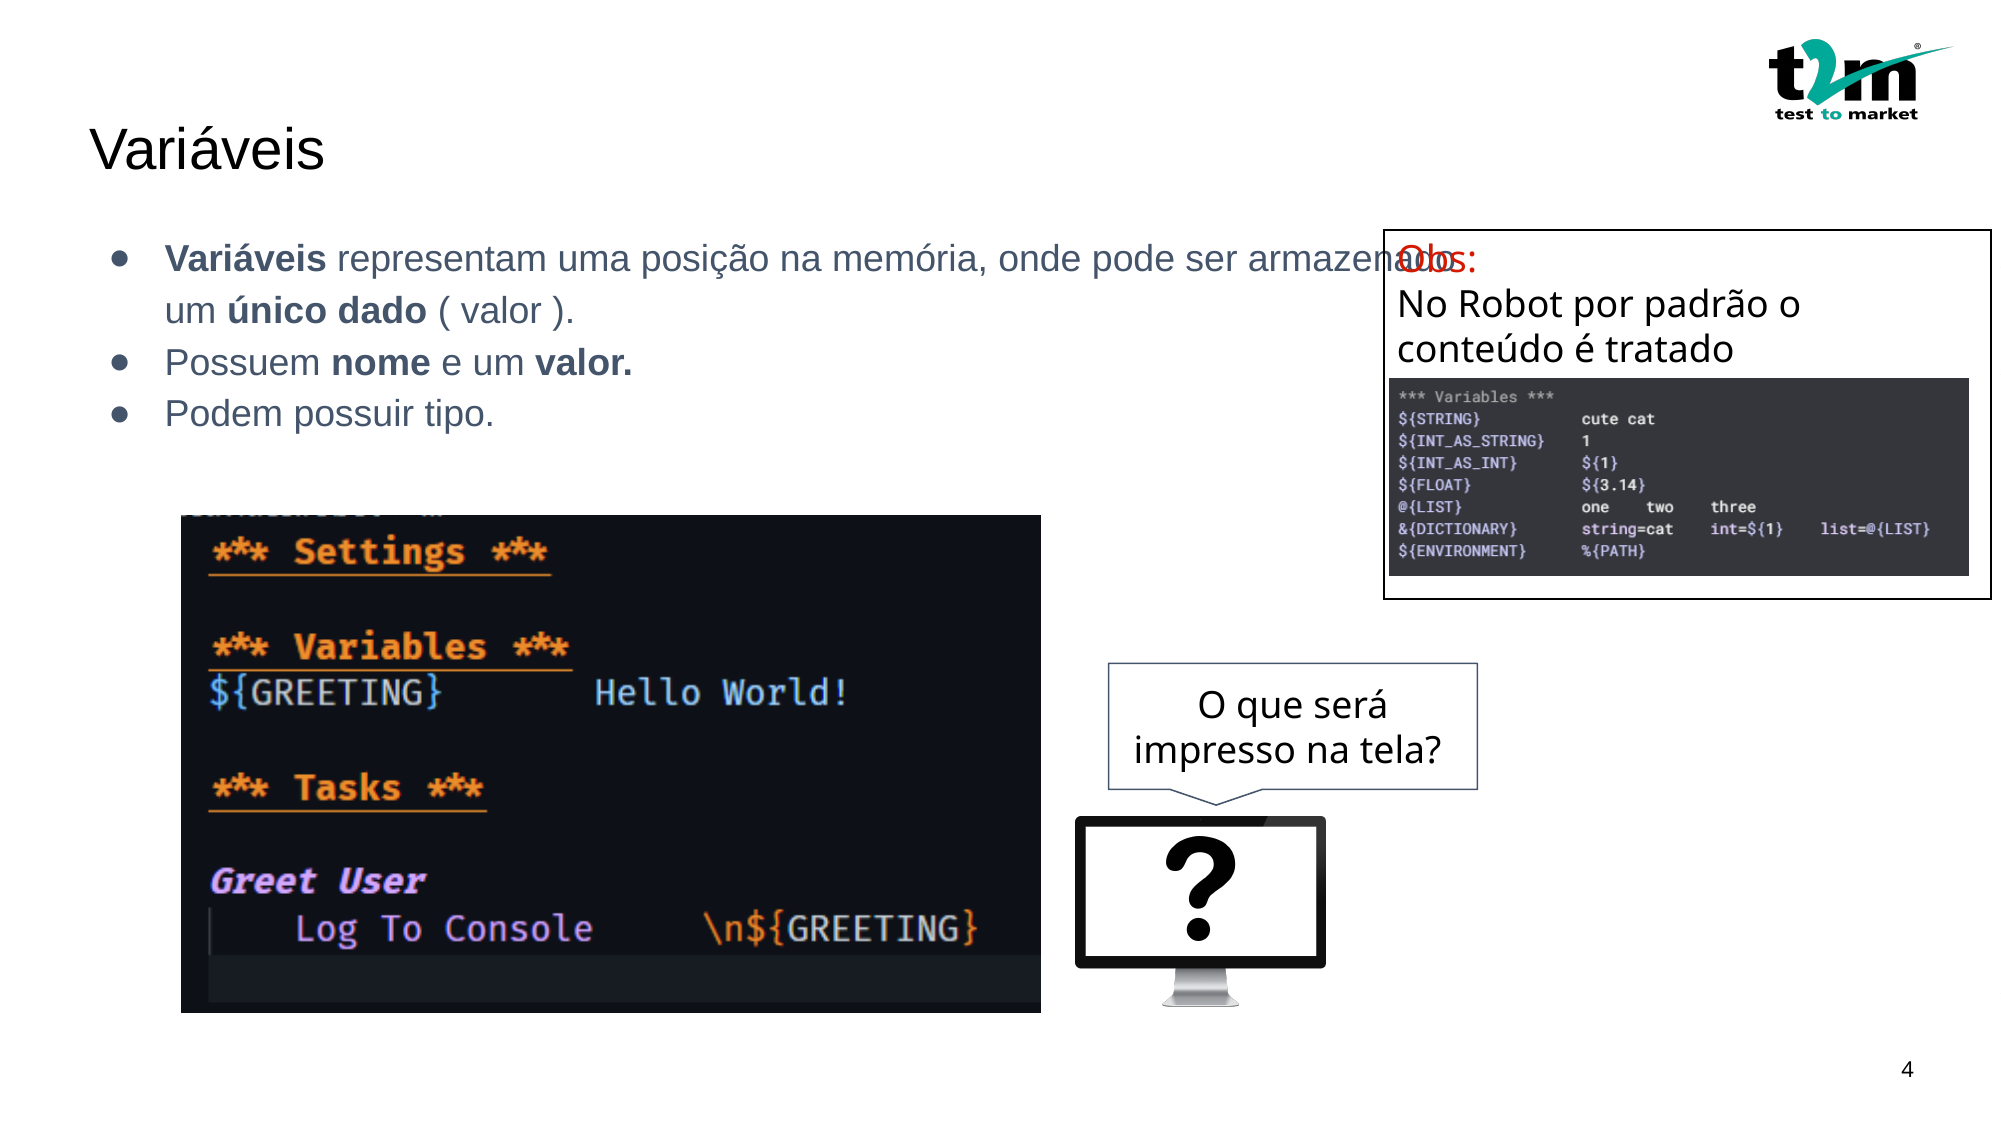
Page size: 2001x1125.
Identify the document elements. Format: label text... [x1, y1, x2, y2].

text_box Variáveis [74, 96, 1473, 191]
picture [1075, 816, 1326, 1007]
text_box Variáveis representam uma posição na memória, onde pode ser armazenado um único dado ( valor ). Possuem nome e um valor. Podem possuir tipo. [74, 212, 1473, 773]
picture [75, 515, 1041, 1104]
picture [1389, 378, 1969, 576]
picture [1769, 39, 1955, 126]
text_box O que será impresso na tela? [1108, 663, 1478, 806]
text_box [1383, 229, 1992, 600]
